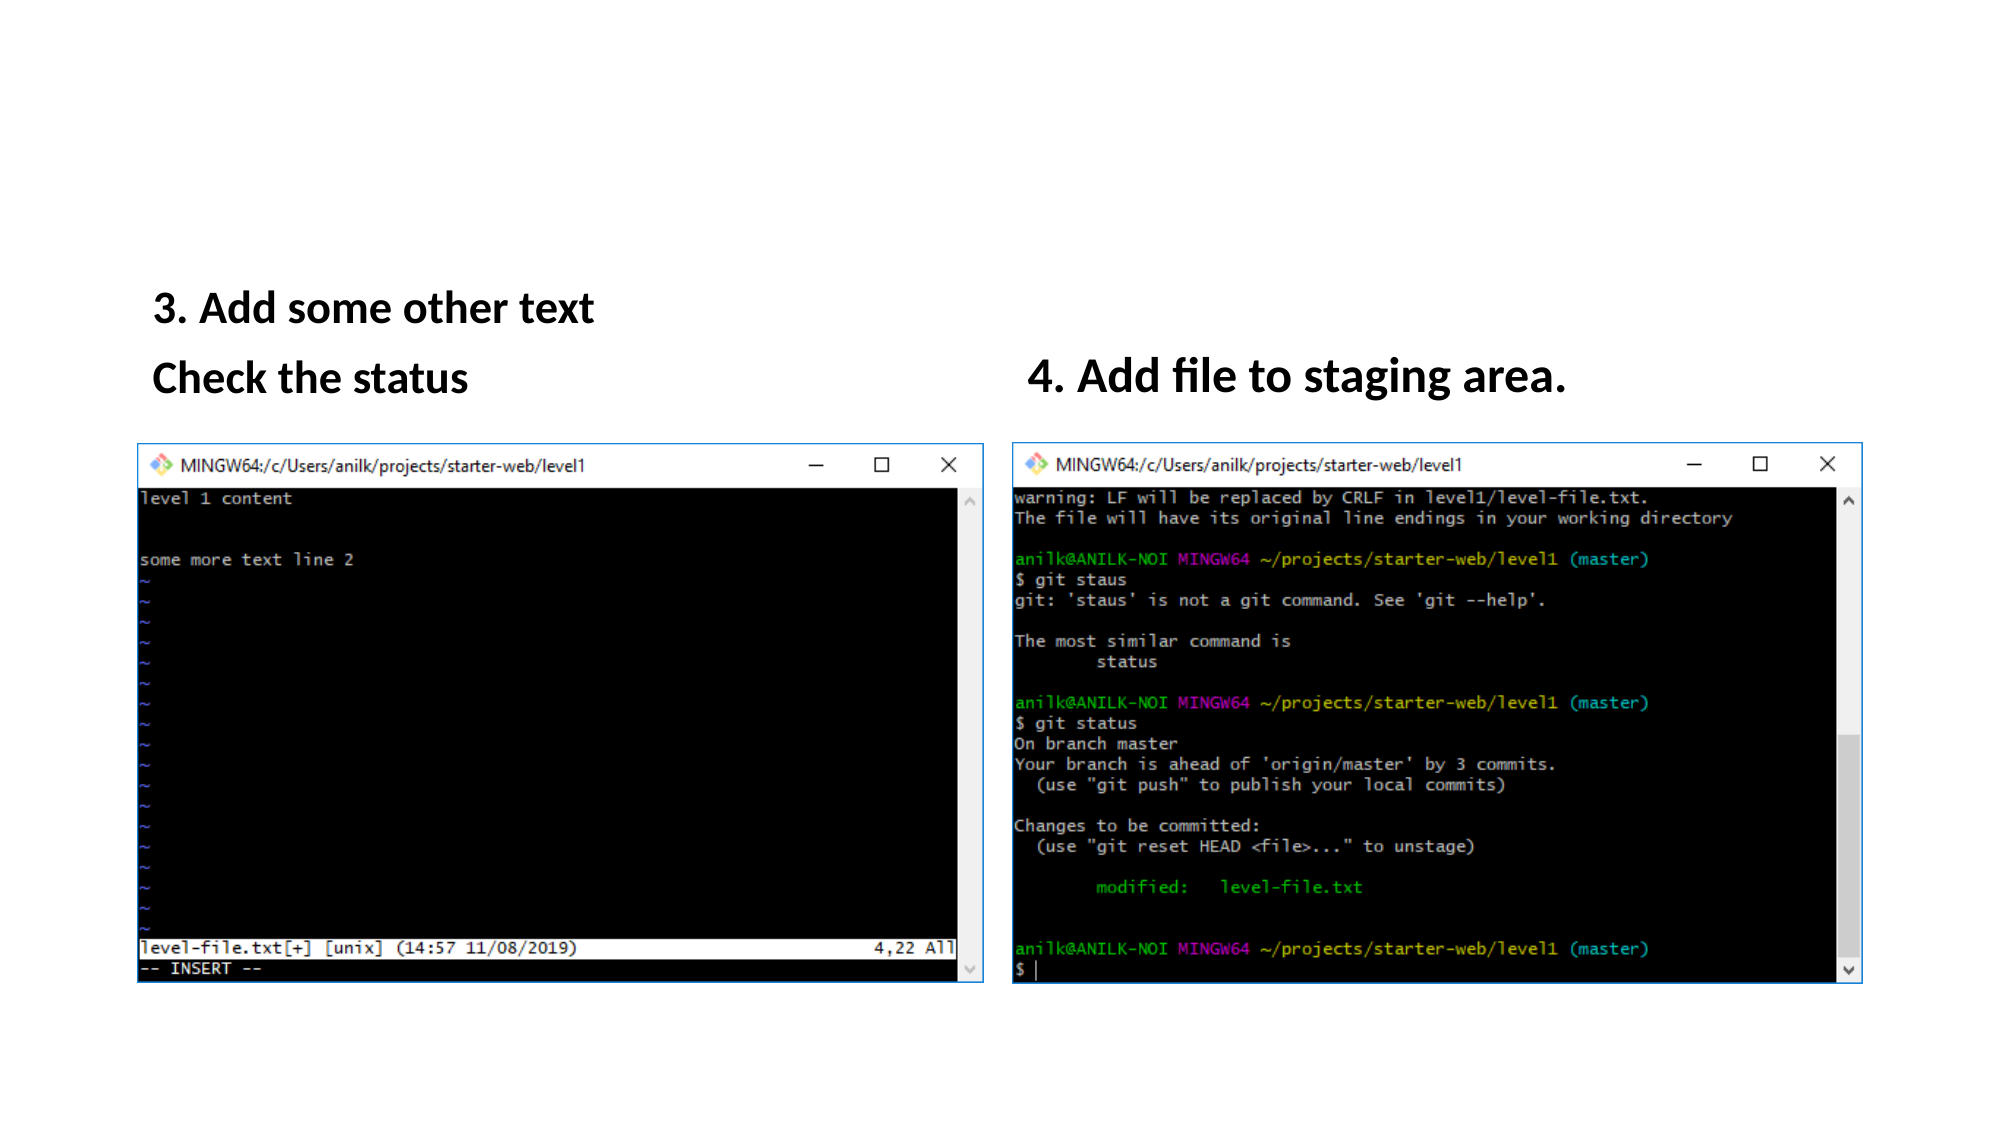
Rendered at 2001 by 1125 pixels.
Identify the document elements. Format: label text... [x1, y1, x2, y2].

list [137, 443, 984, 983]
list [1012, 442, 1863, 984]
list 3. Add some other text Check the status [137, 275, 984, 411]
list 4. Add file to staging area. [1012, 275, 1863, 411]
